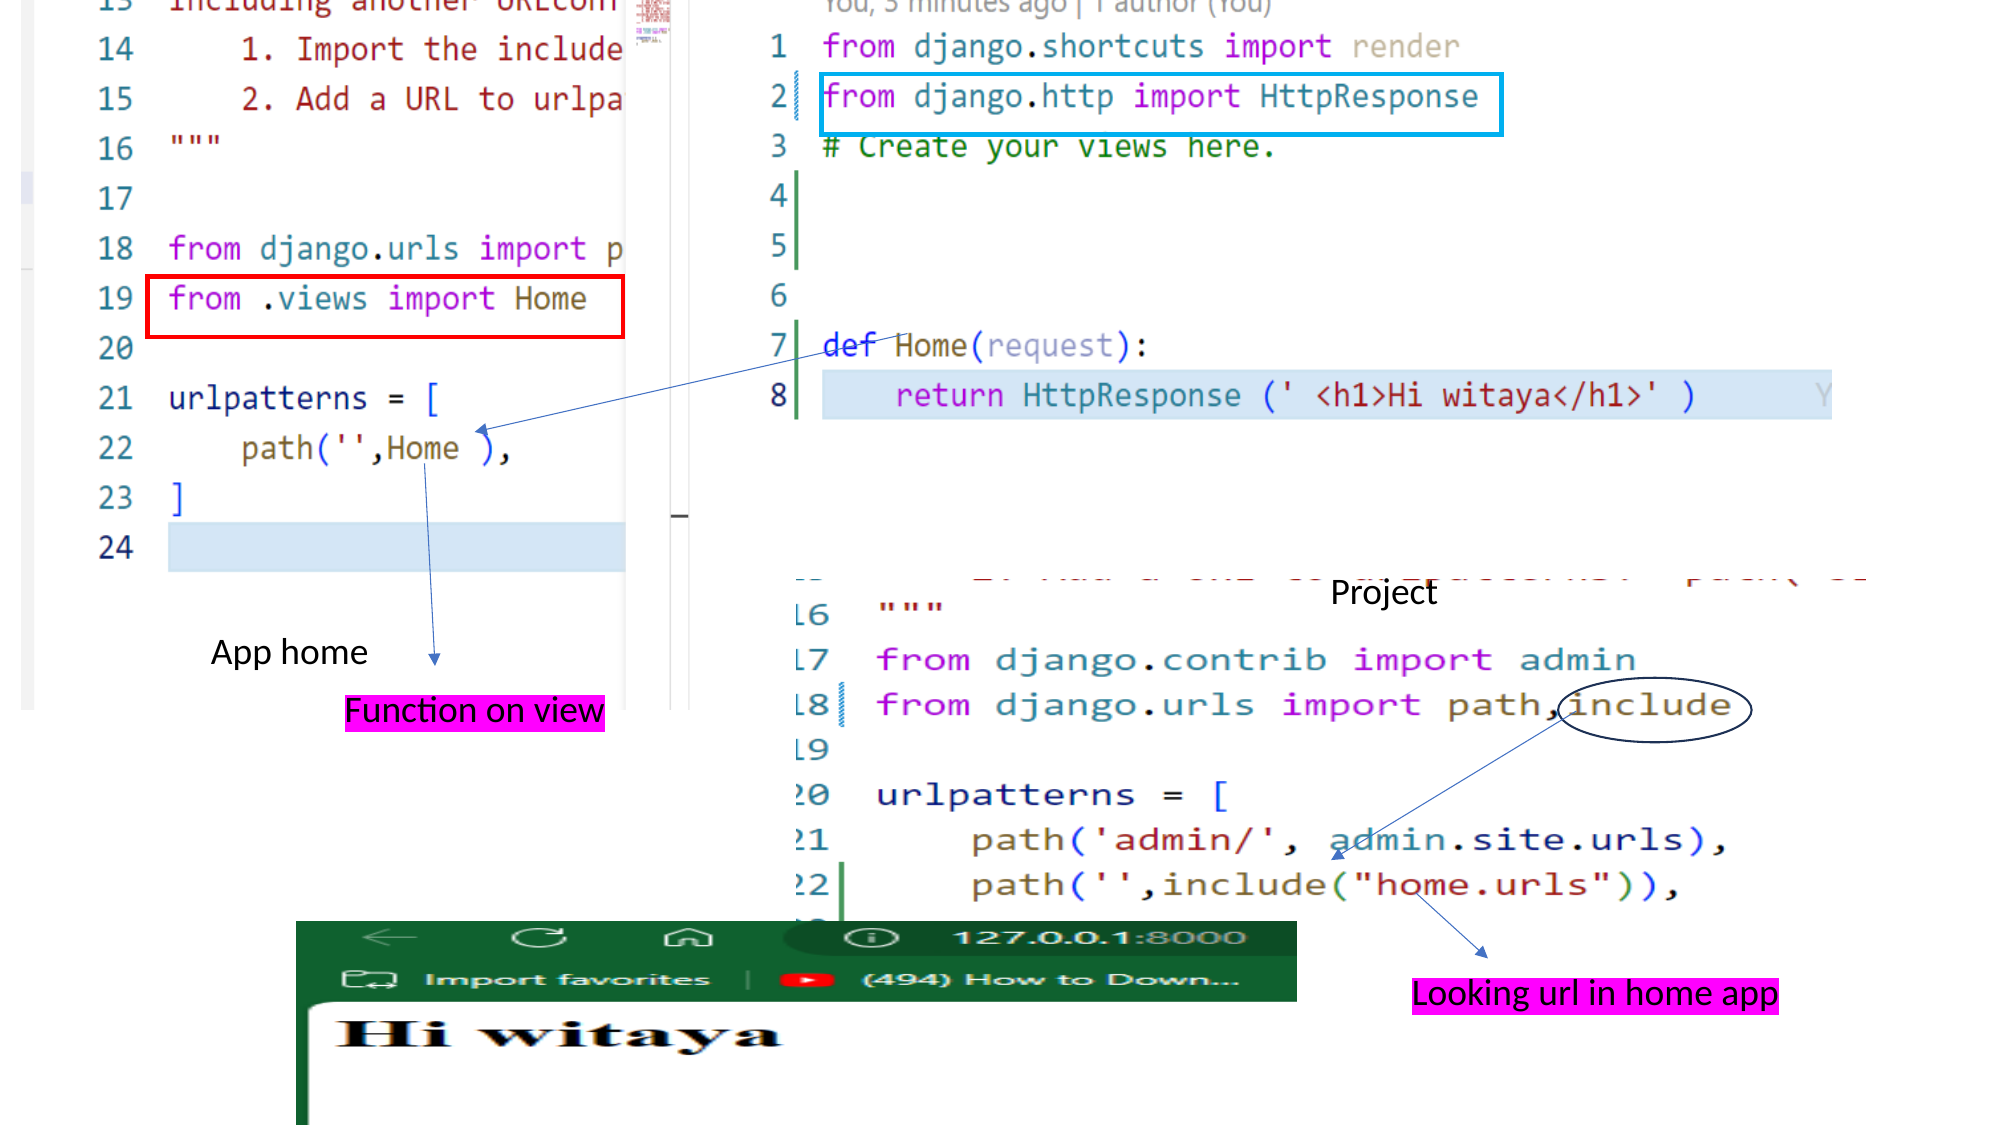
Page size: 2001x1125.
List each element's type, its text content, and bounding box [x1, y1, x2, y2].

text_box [1415, 892, 1488, 959]
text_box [474, 333, 908, 432]
text_box Function on view [329, 711, 620, 738]
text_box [1331, 710, 1577, 861]
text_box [424, 463, 435, 666]
picture [20, 0, 1866, 1125]
